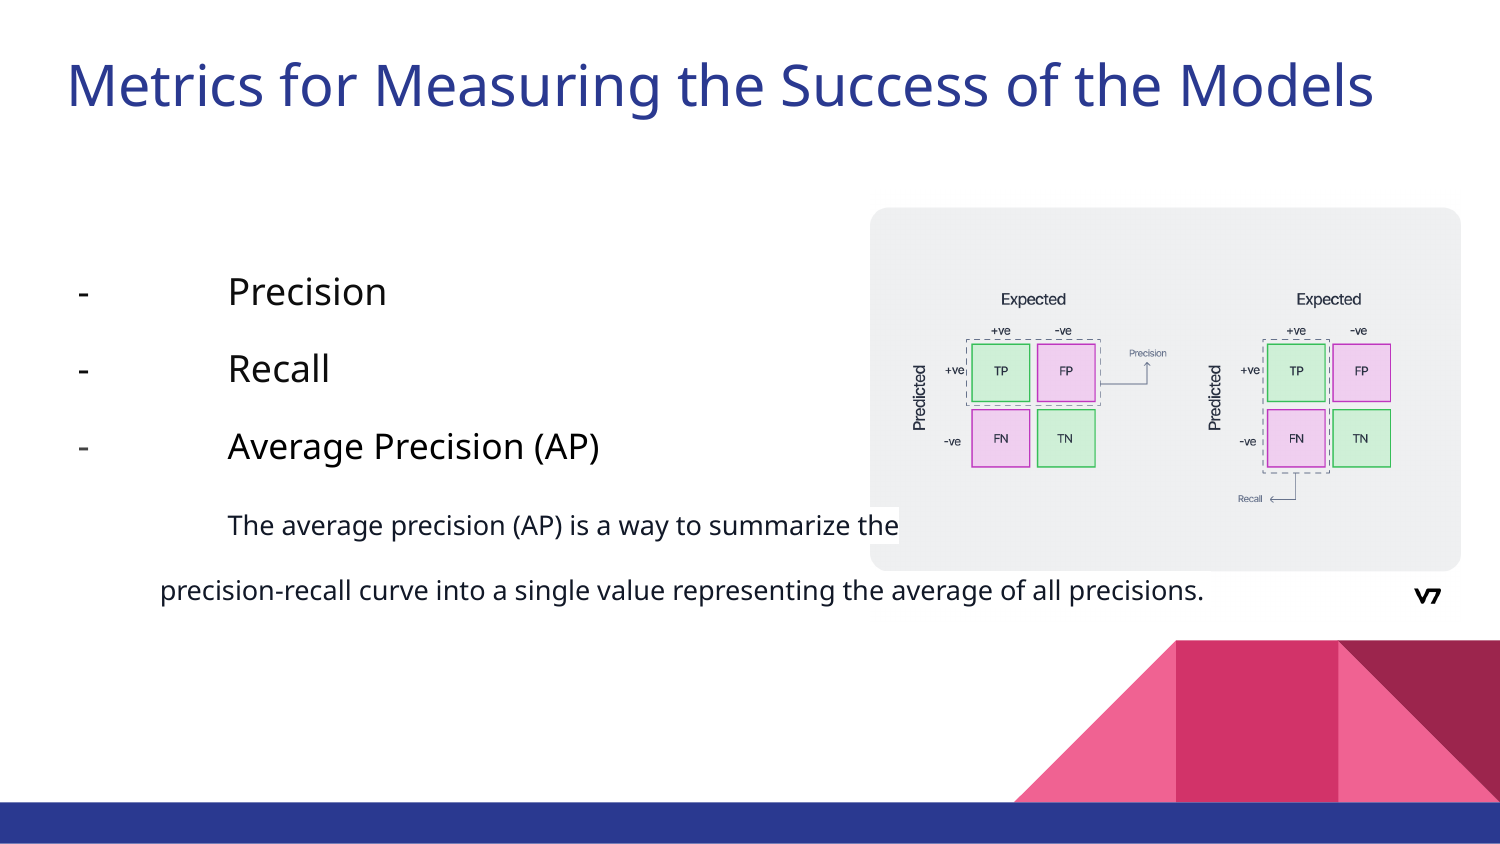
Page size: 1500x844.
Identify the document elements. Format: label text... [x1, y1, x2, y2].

title Metrics for Measuring the Success of the Models [51, 33, 1449, 134]
list - Precision - Recall - Average Precision (AP) The average precision (AP) is a way to summarize the precision-recall curve into a single value representing the average of all precisions. [62, 246, 1461, 844]
picture [870, 189, 1461, 622]
